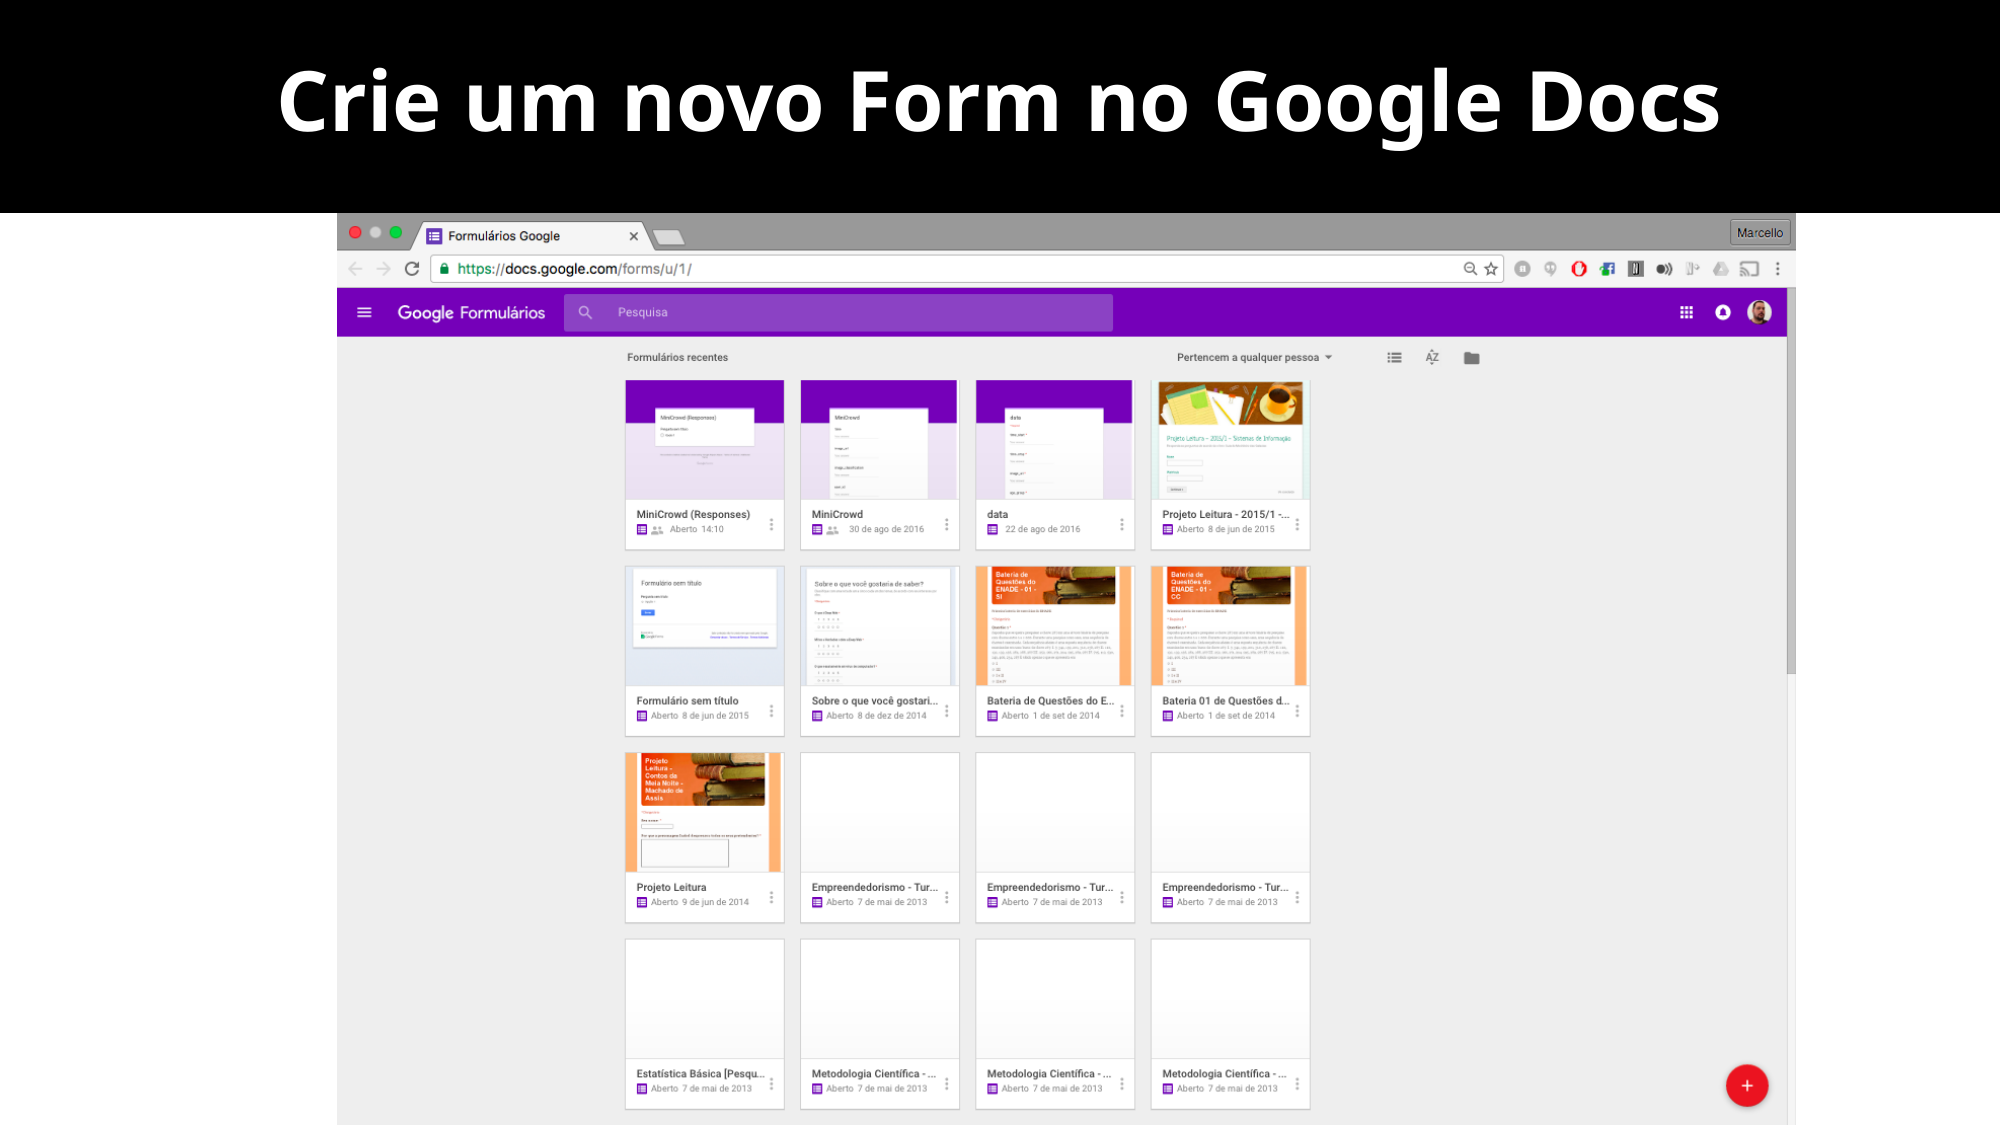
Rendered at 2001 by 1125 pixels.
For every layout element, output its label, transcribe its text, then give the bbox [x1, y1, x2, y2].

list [337, 213, 1796, 1125]
title Crie um novo Form no Google Docs [0, 0, 2000, 213]
